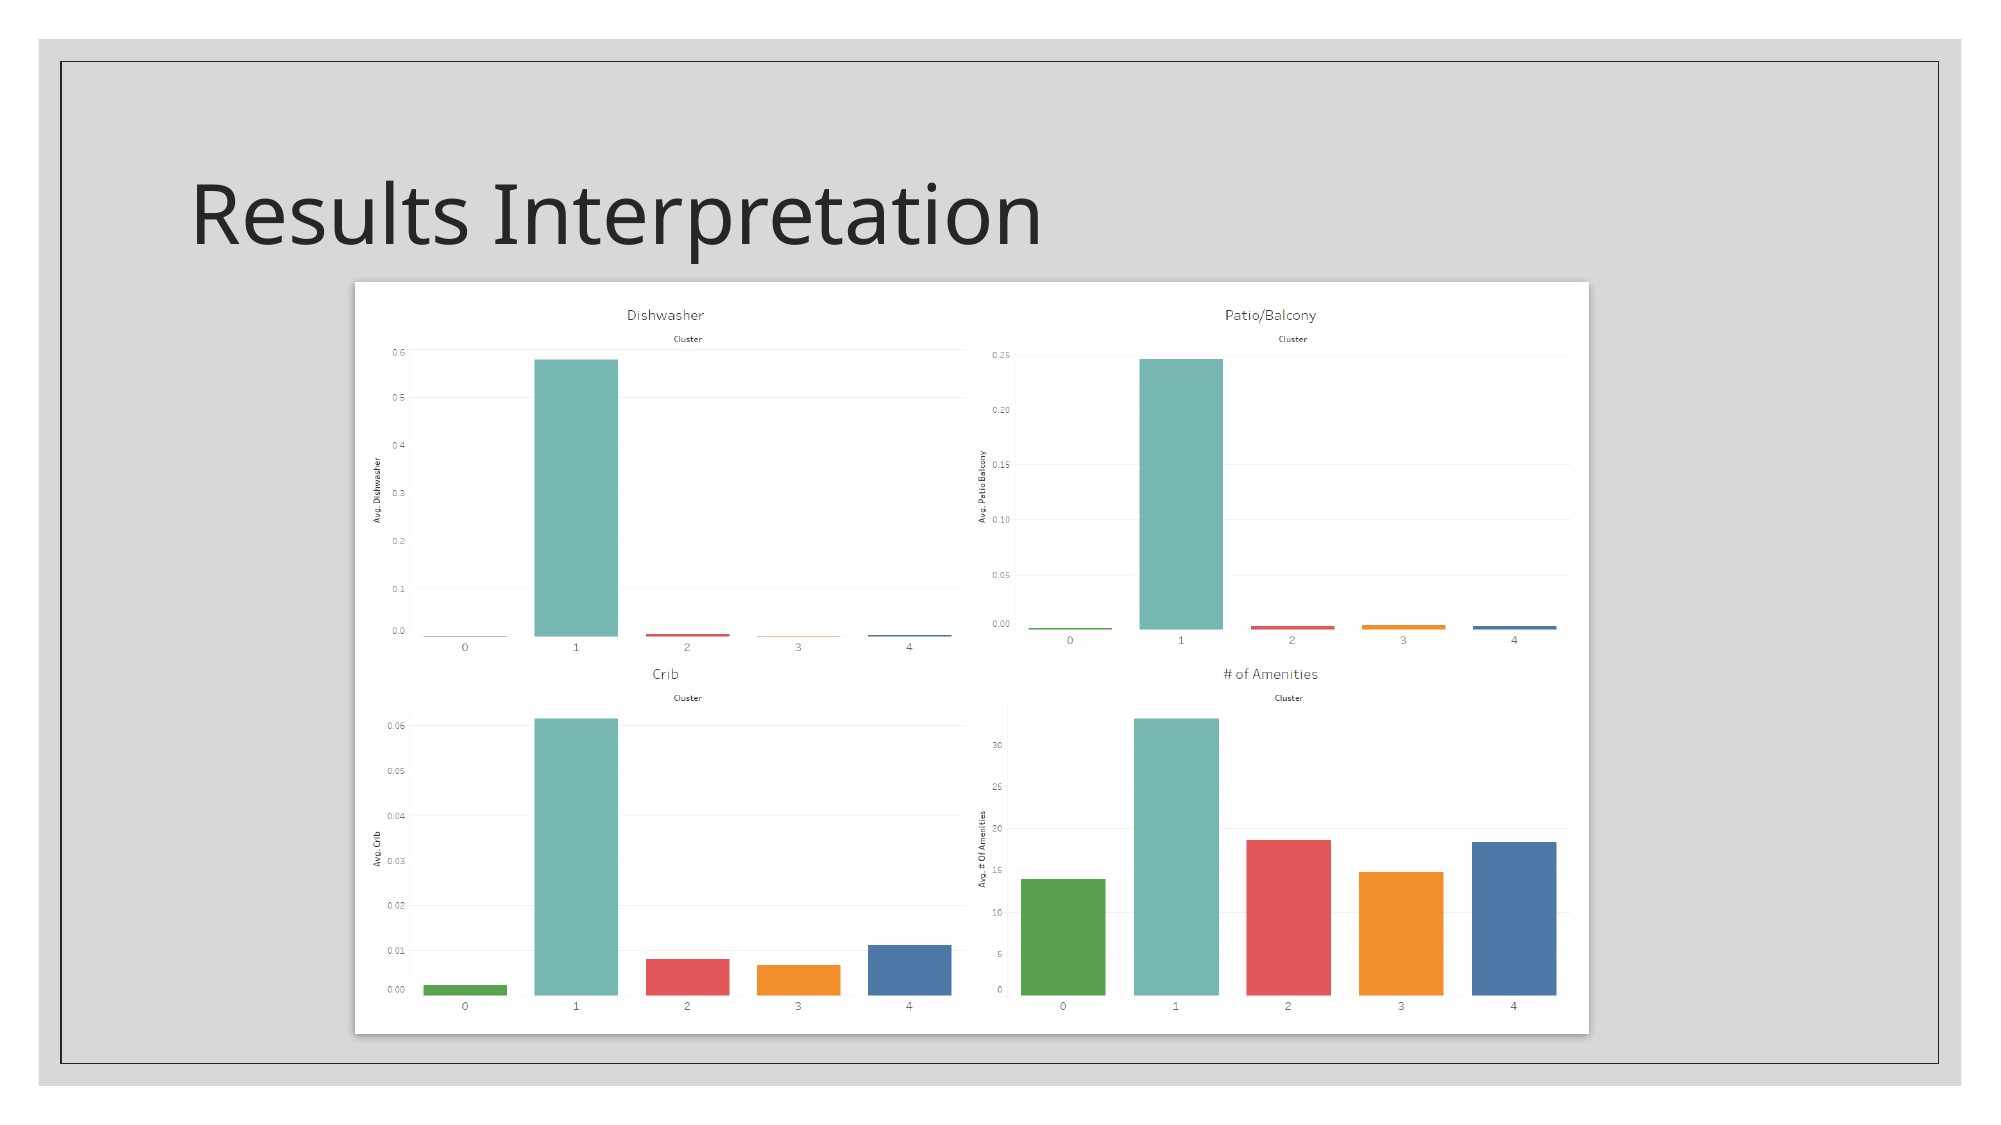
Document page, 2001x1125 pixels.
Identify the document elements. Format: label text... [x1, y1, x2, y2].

picture [369, 296, 1575, 1020]
title Results Interpretation [174, 105, 1825, 331]
